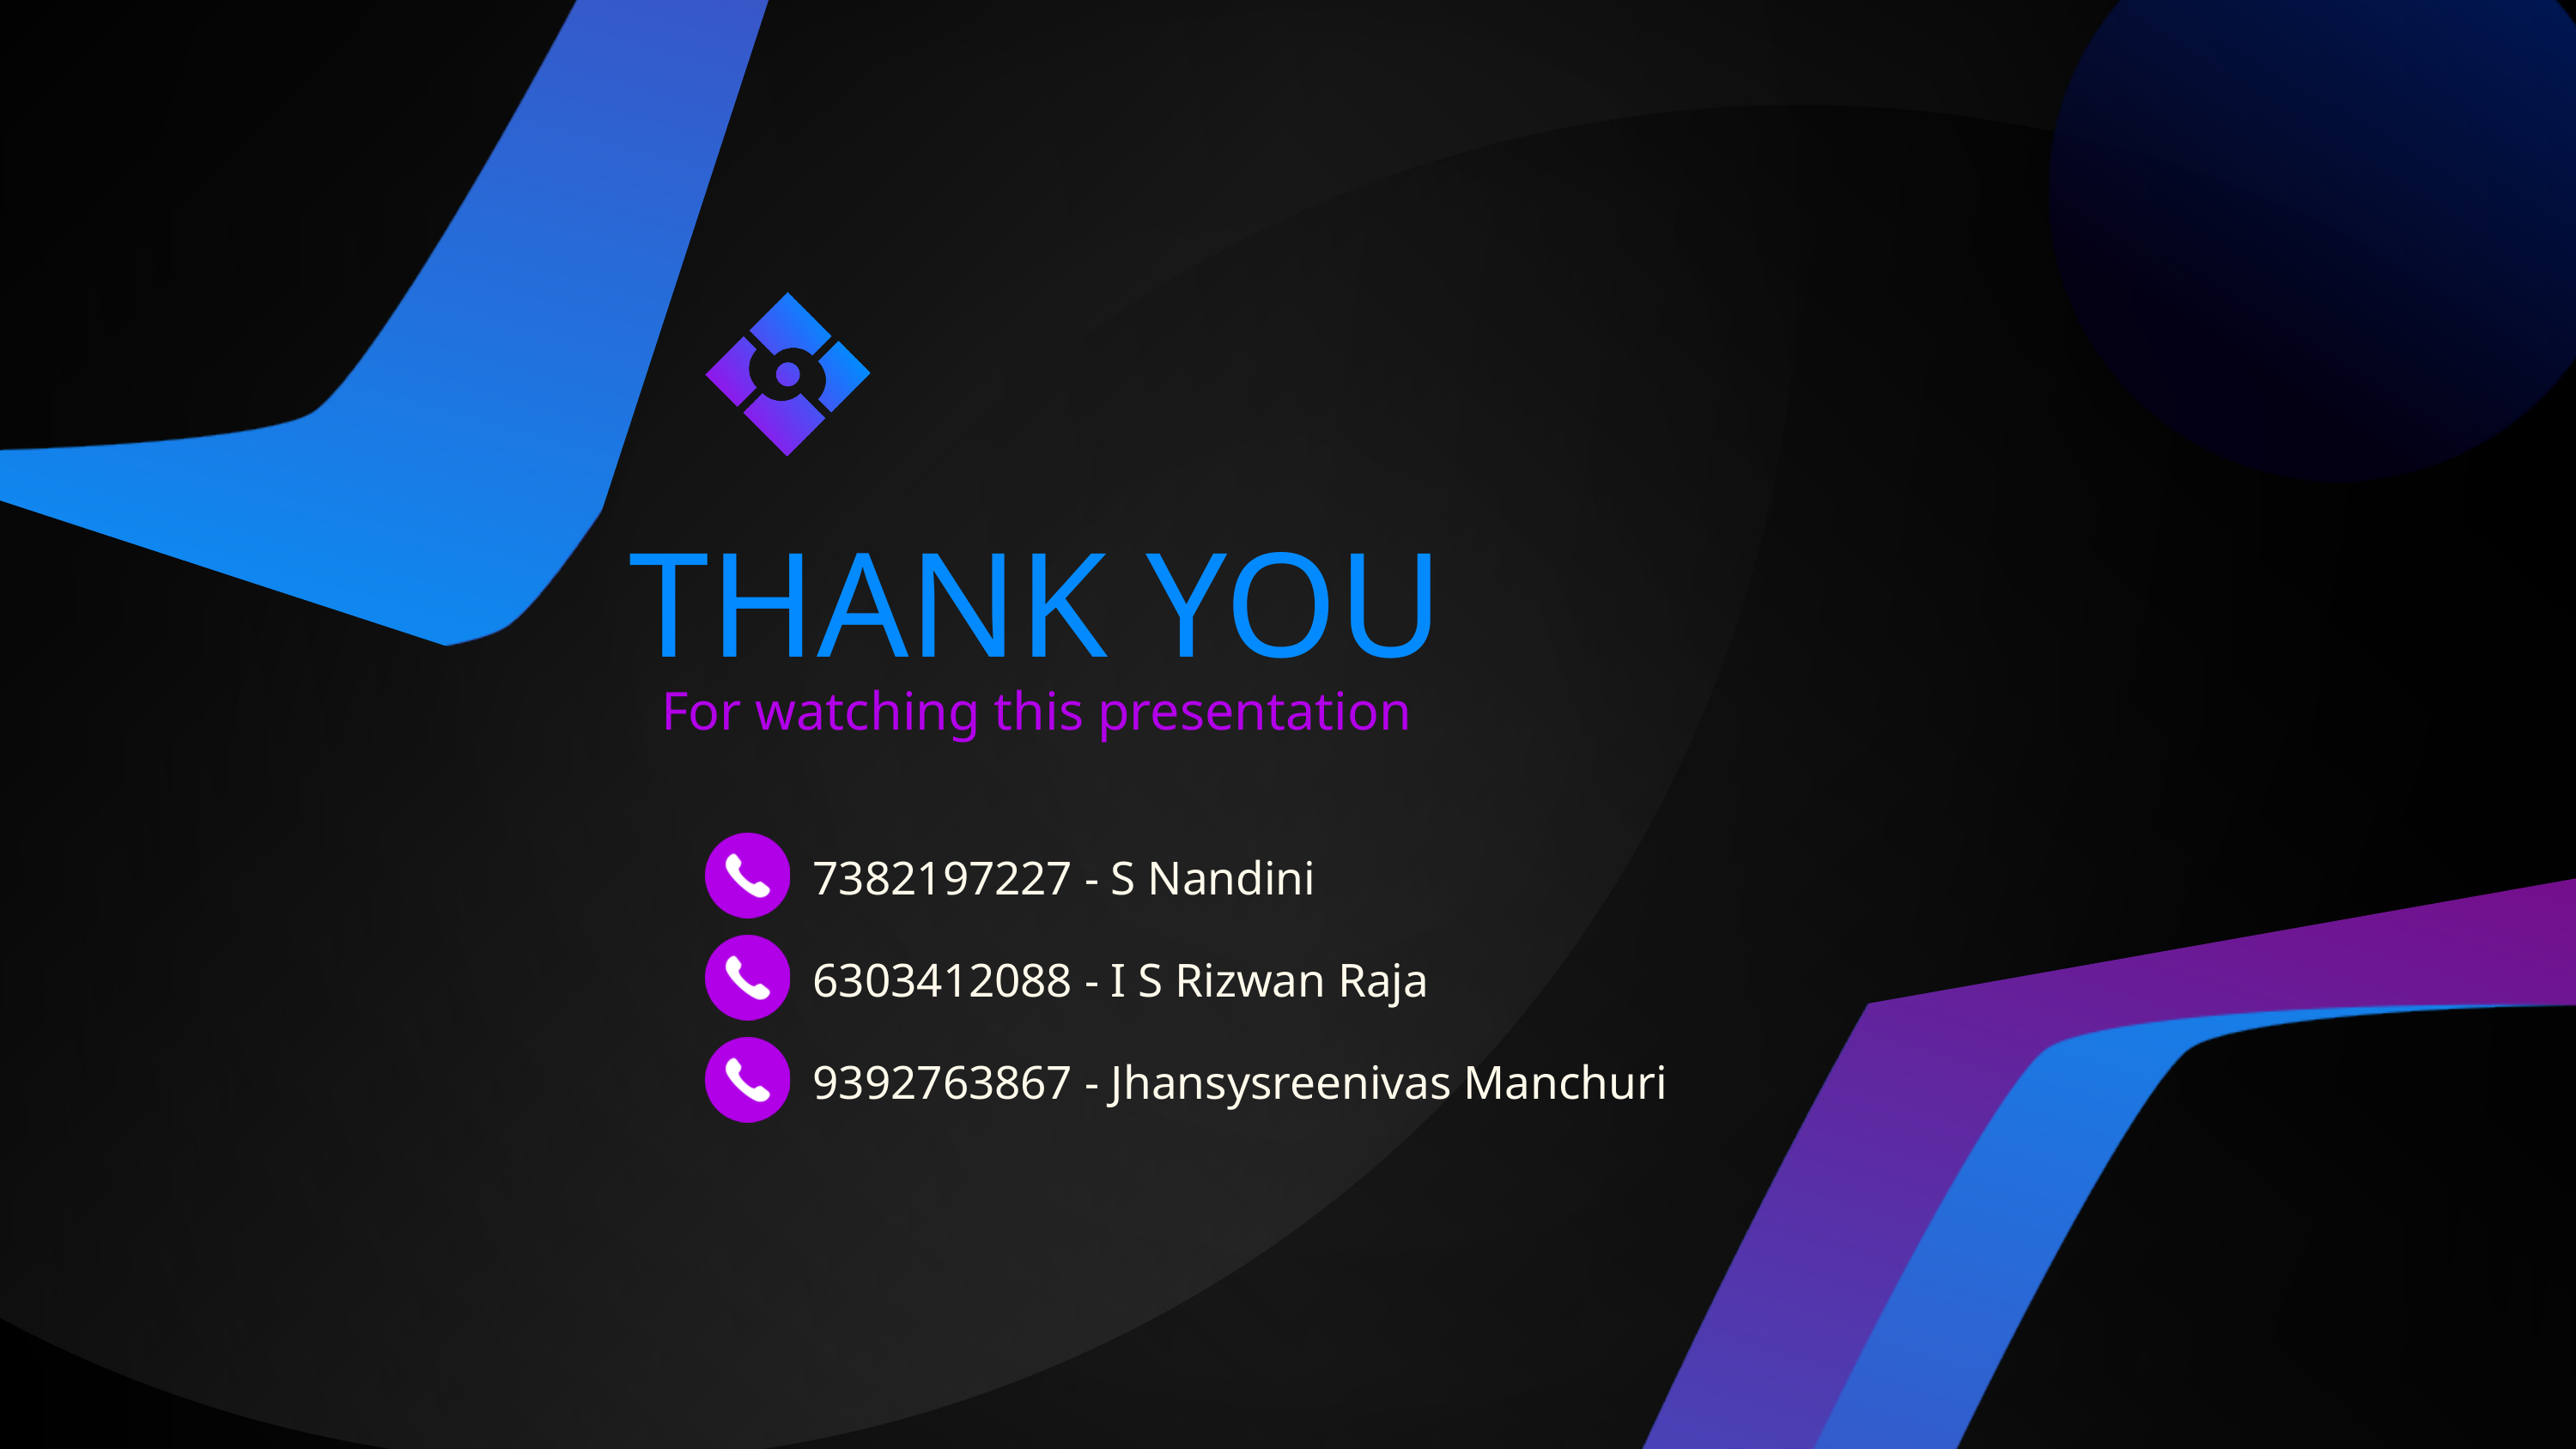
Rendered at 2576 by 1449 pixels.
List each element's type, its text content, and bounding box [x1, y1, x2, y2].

text_box [705, 833, 791, 919]
text_box THANK YOU [235, 484, 1838, 686]
text_box [2049, 0, 2576, 482]
text_box [1475, 878, 2576, 1449]
text_box [705, 1037, 791, 1123]
text_box [0, 0, 769, 578]
text_box 7382197227 - S Nandini [812, 847, 1549, 904]
text_box For watching this presentation [583, 686, 1491, 741]
text_box [705, 292, 871, 457]
text_box [0, 0, 2576, 1449]
text_box 9392763867 - Jhansysreenivas Manchuri [812, 1052, 1753, 1108]
text_box [705, 935, 791, 1021]
text_box 6303412088 - I S Rizwan Raja [812, 949, 1549, 1006]
